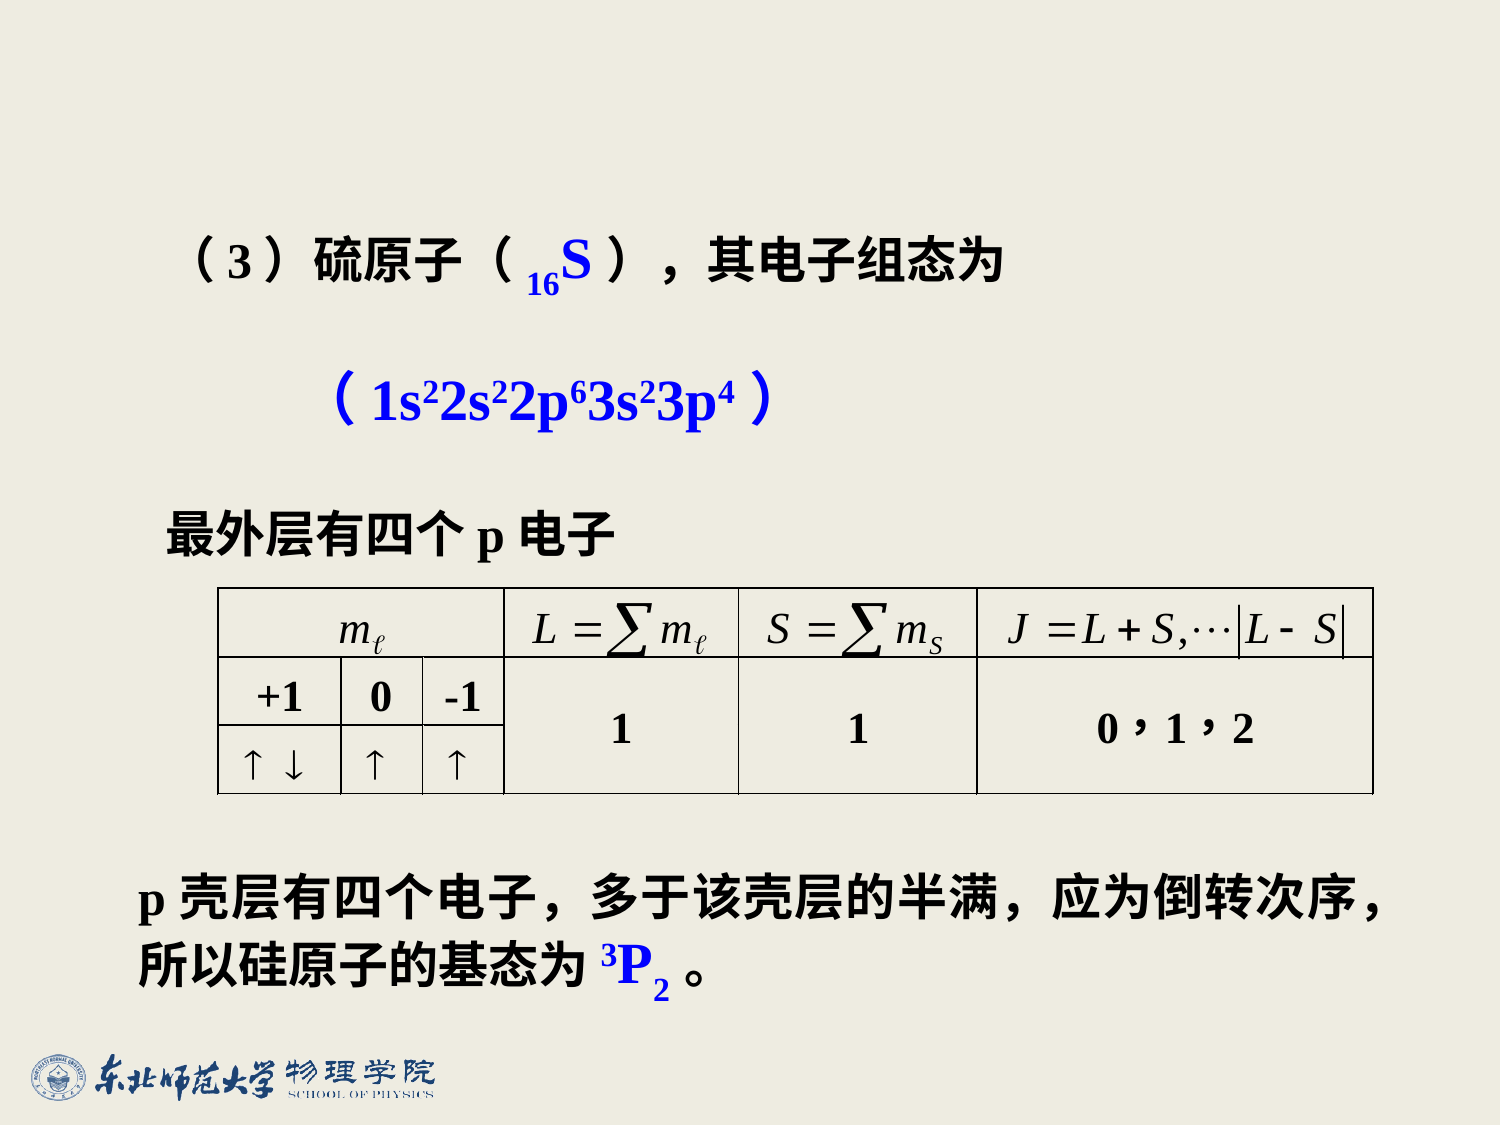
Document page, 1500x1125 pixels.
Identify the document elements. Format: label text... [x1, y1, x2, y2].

text_box p壳层有四个电子，多于该壳层的半满，应为倒转次序，所以硅原子的基态为3P2。 [123, 865, 1424, 1016]
picture [20, 1054, 440, 1101]
text_box （3）硫原子（16S），其电子组态为 （1s22s22p63s23p4） 最外层有四个p电子 [100, 212, 1300, 570]
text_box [0, 587, 1500, 854]
